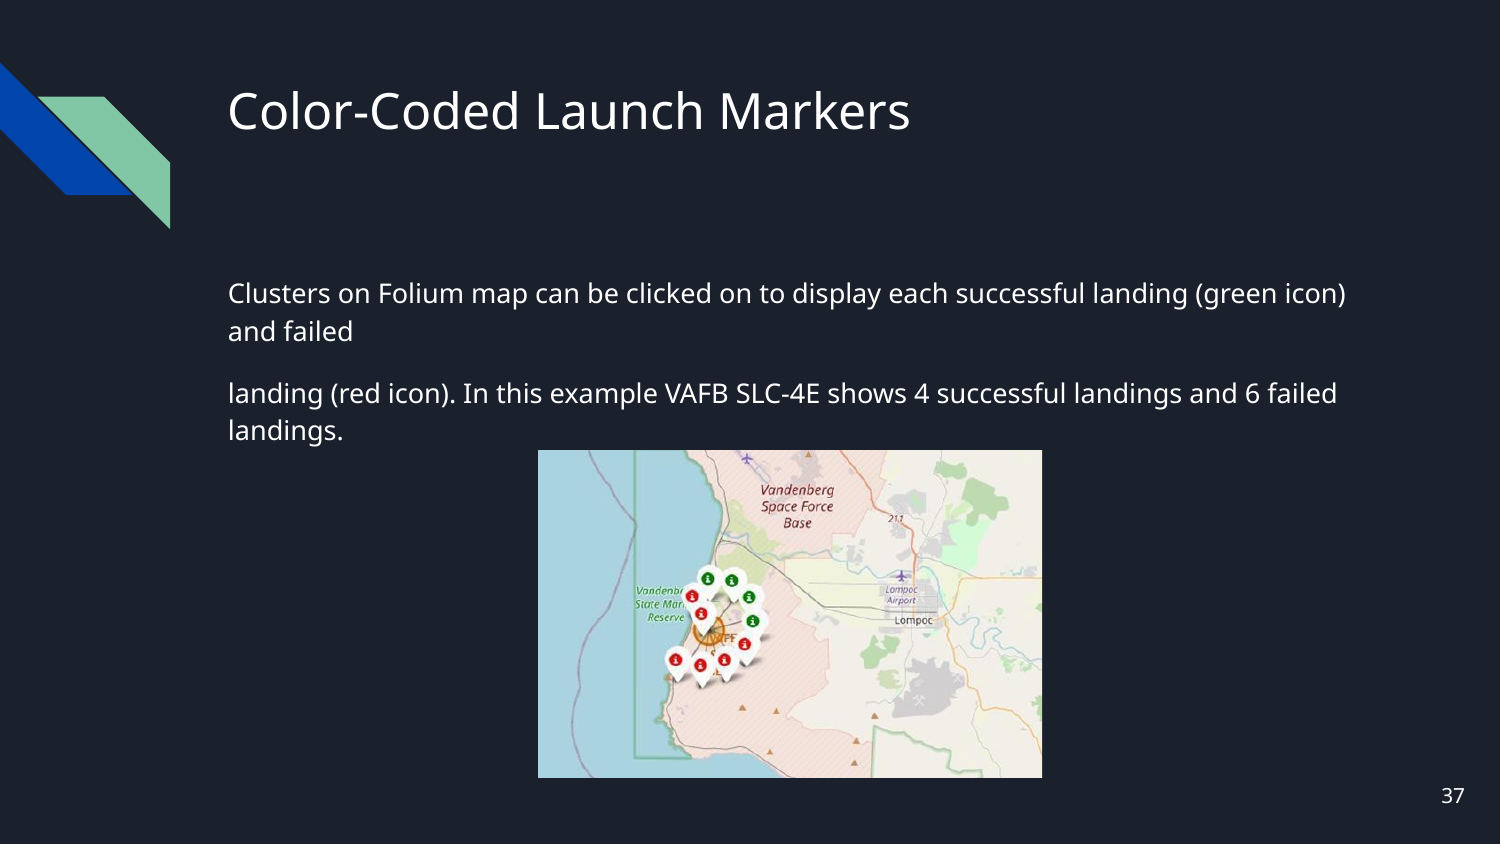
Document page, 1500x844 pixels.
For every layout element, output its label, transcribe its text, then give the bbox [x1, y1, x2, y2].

list Clusters on Folium map can be clicked on to display each successful landing (green icon) and failed landing (red icon). In this example VAFB SLC-4E shows 4 successful landings and 6 failed landings. [212, 257, 1368, 509]
slide_number ‹#› [1389, 764, 1480, 830]
picture [537, 450, 1043, 778]
title Color-Coded Launch Markers [212, 64, 1368, 215]
